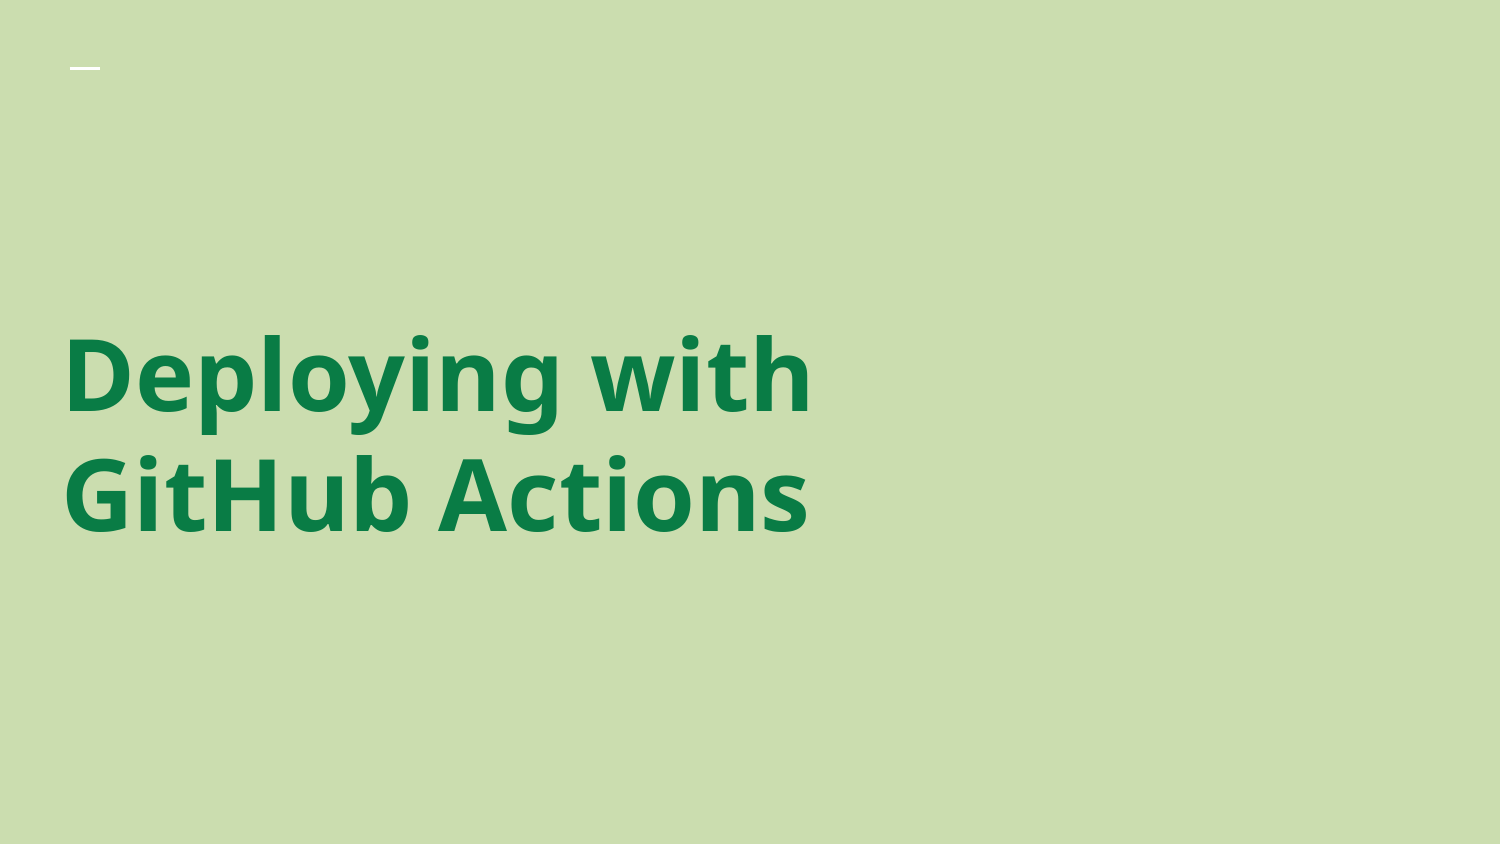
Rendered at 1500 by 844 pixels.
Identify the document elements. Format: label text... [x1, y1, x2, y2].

title Deploying with GitHub Actions [46, 116, 1087, 746]
